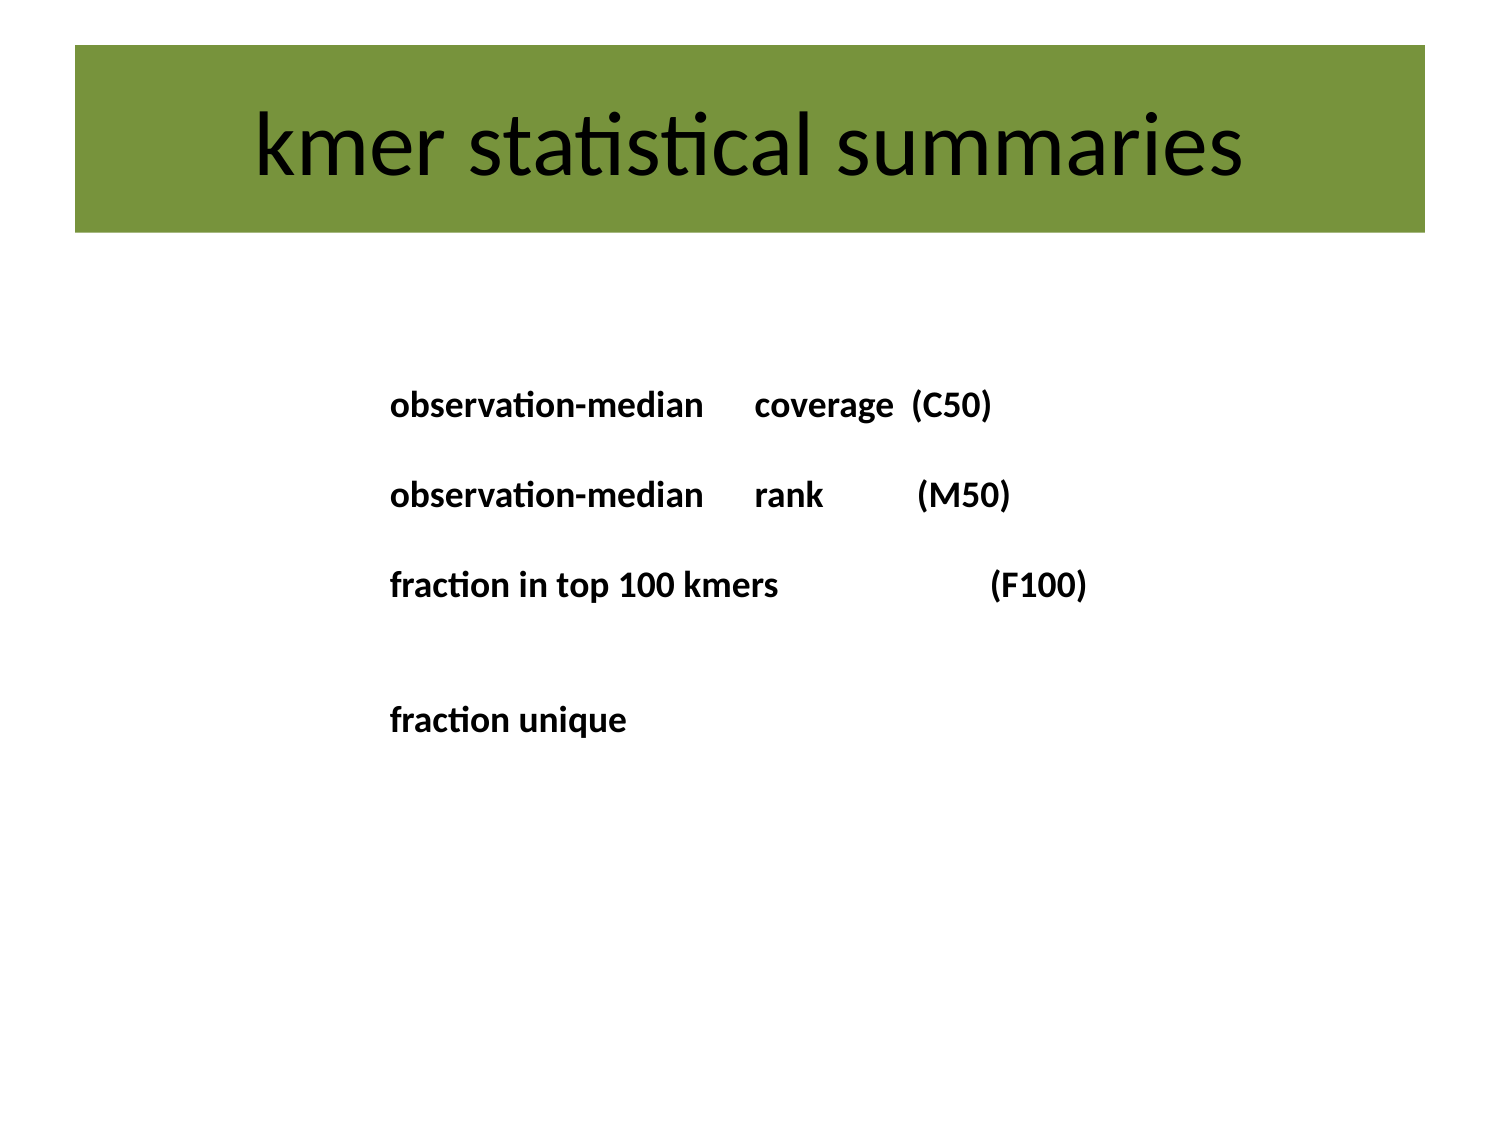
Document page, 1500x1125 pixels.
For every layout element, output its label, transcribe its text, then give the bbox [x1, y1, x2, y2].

text_box observation-median coverage (C50) observation-median rank (M50) fraction in top 100 kmers (F100) fraction unique [374, 373, 1125, 748]
title kmer statistical summaries [75, 45, 1425, 233]
